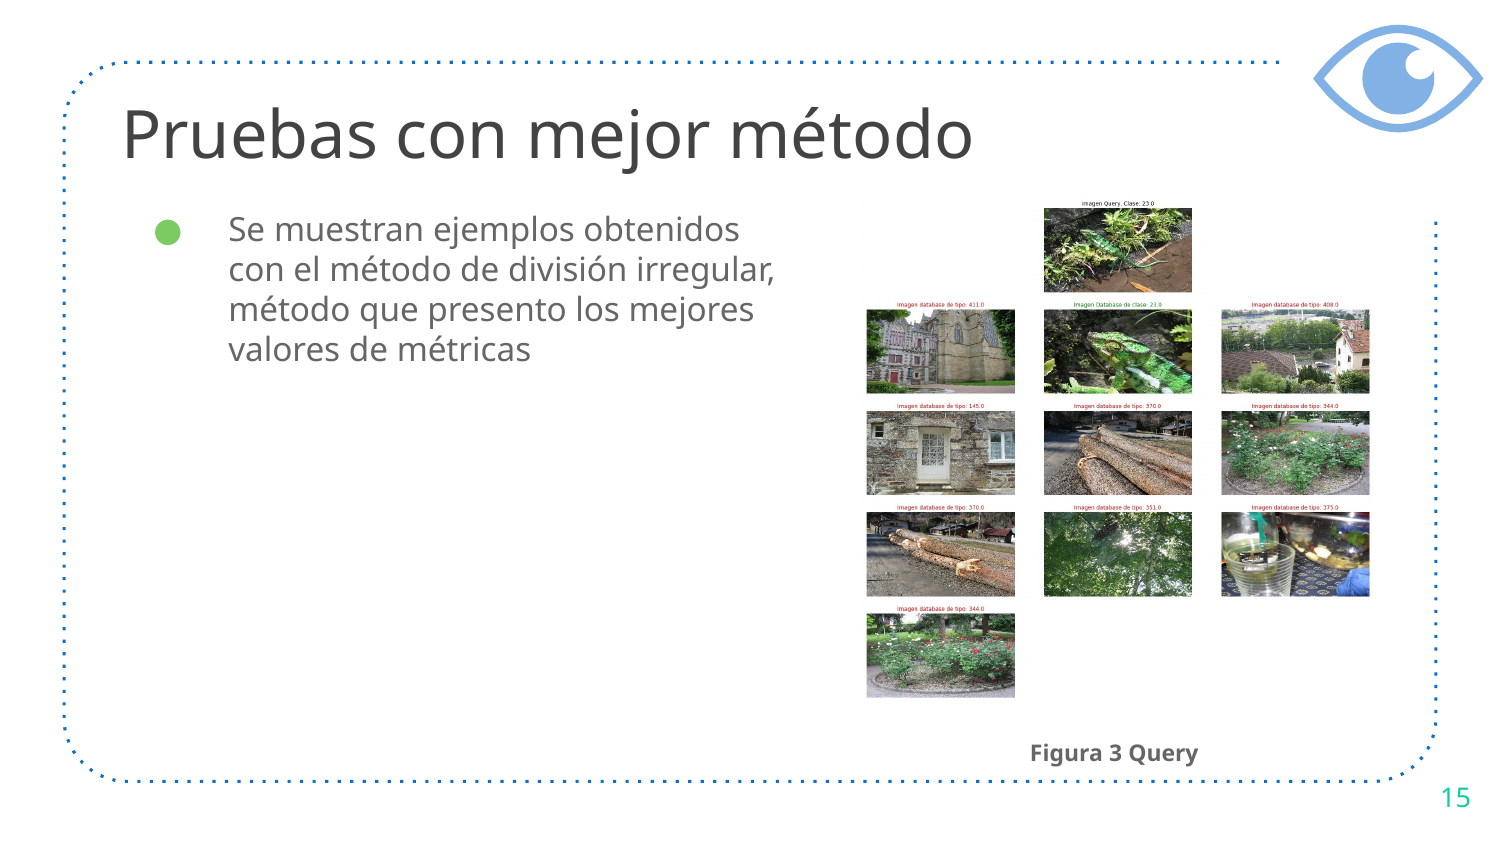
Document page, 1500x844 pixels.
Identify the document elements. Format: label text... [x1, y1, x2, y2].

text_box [1312, 24, 1484, 133]
text_box Figura 3 Query [915, 731, 1314, 774]
list Se muestran ejemplos obtenidos con el método de división irregular, método que presento los mejores valores de métricas [138, 193, 798, 582]
slide_number 15 [1411, 753, 1500, 844]
title Pruebas con mejor método [106, 76, 1233, 218]
picture [856, 193, 1372, 702]
